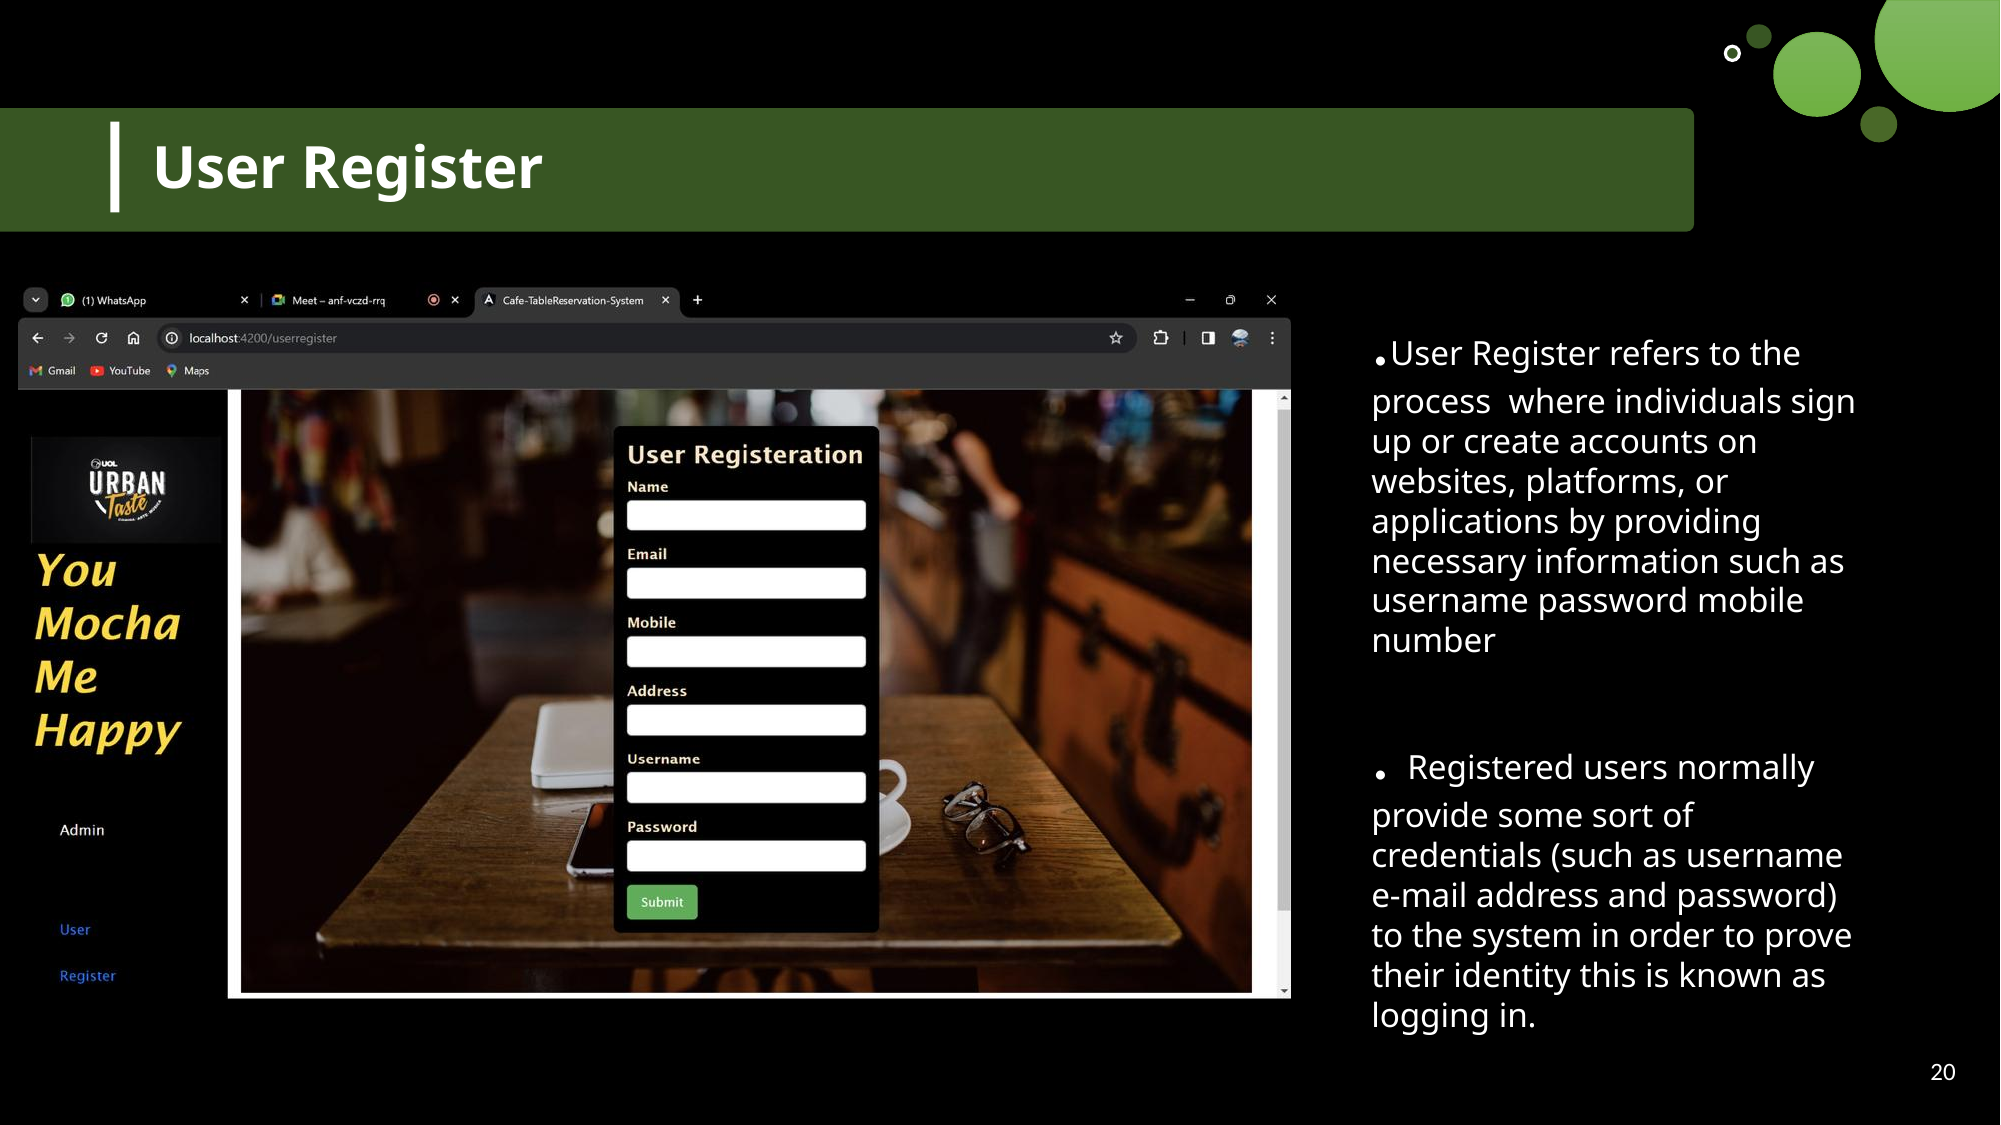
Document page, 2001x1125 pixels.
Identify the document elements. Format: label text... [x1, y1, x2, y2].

slide_number 20 [1520, 1040, 1971, 1101]
picture [18, 282, 1291, 999]
title User Register [137, 108, 1677, 232]
text_box .User Register refers to the process where individuals sign up or create accounts on websites, platforms, or applications by providing necessary information such as username password mobile number . Registered users normally provide some sort of credentials (such as username e-mail address and password) to the system in order to prove their identity this is known as logging in. [1356, 282, 1875, 1042]
